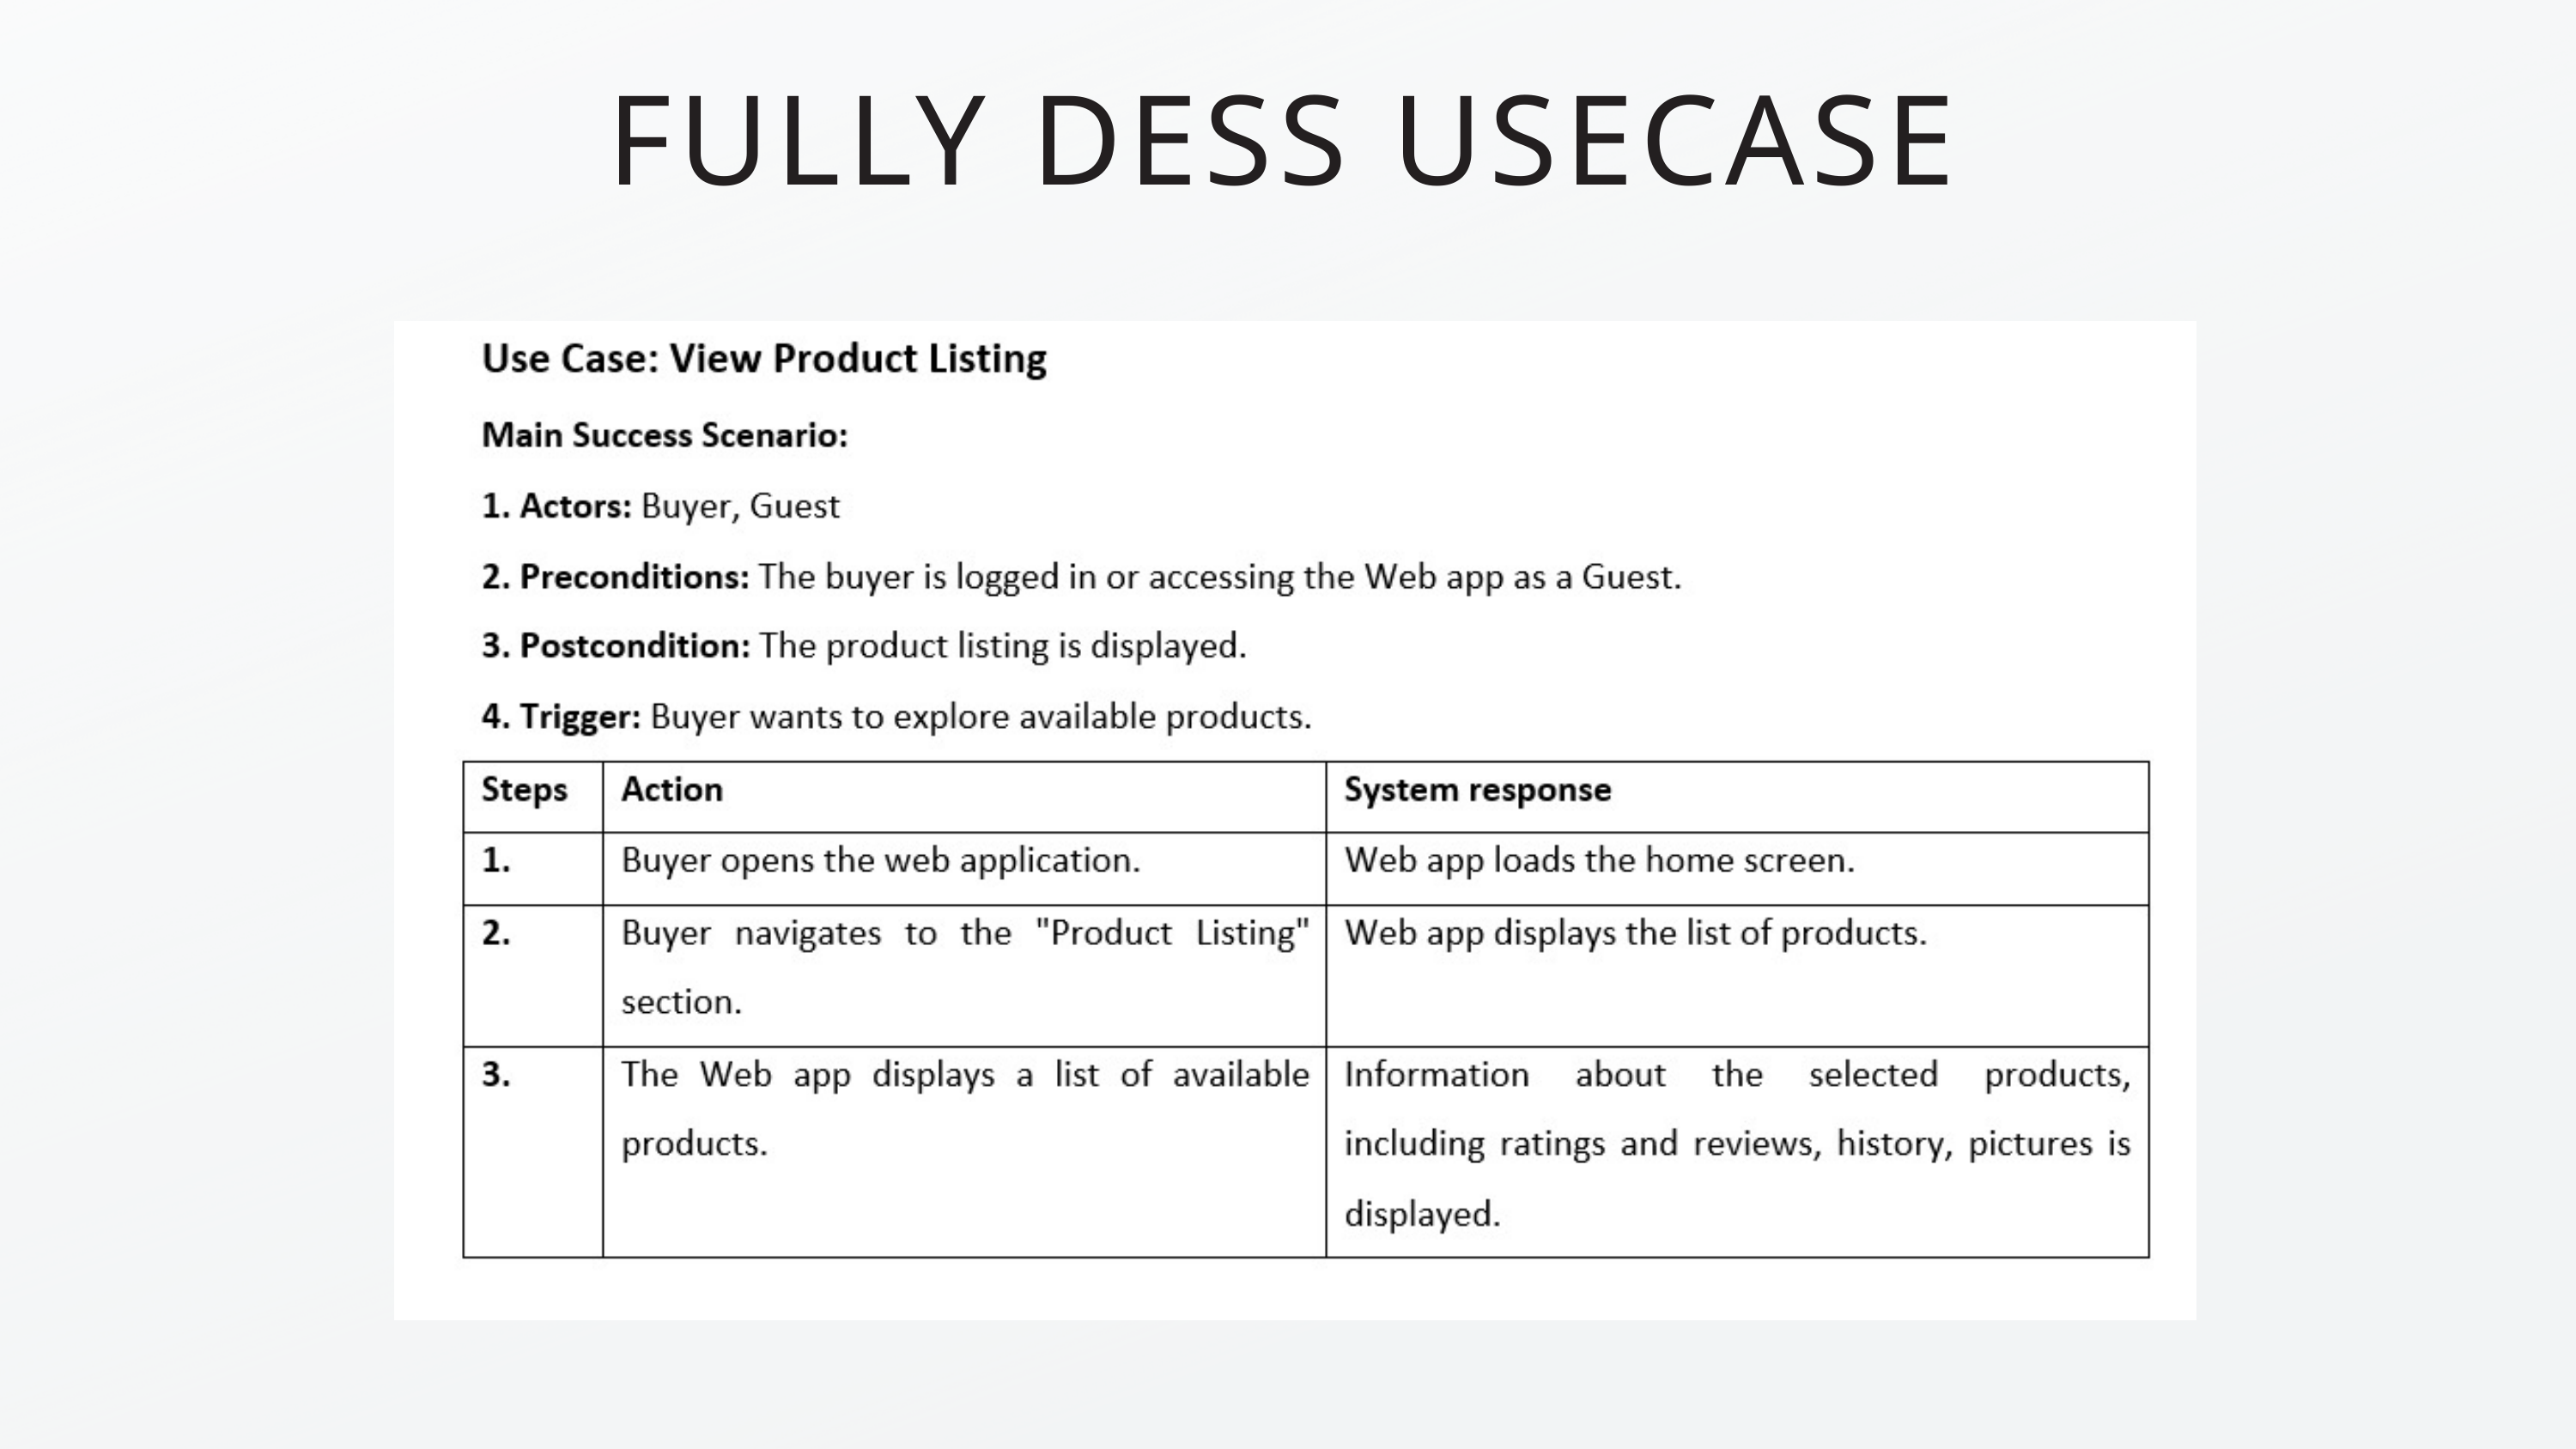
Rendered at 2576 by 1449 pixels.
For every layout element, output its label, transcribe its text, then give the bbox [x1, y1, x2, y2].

text_box [0, 0, 2576, 1449]
picture [394, 321, 2196, 1320]
text_box FULLY DESS USECASE [468, 38, 2097, 210]
